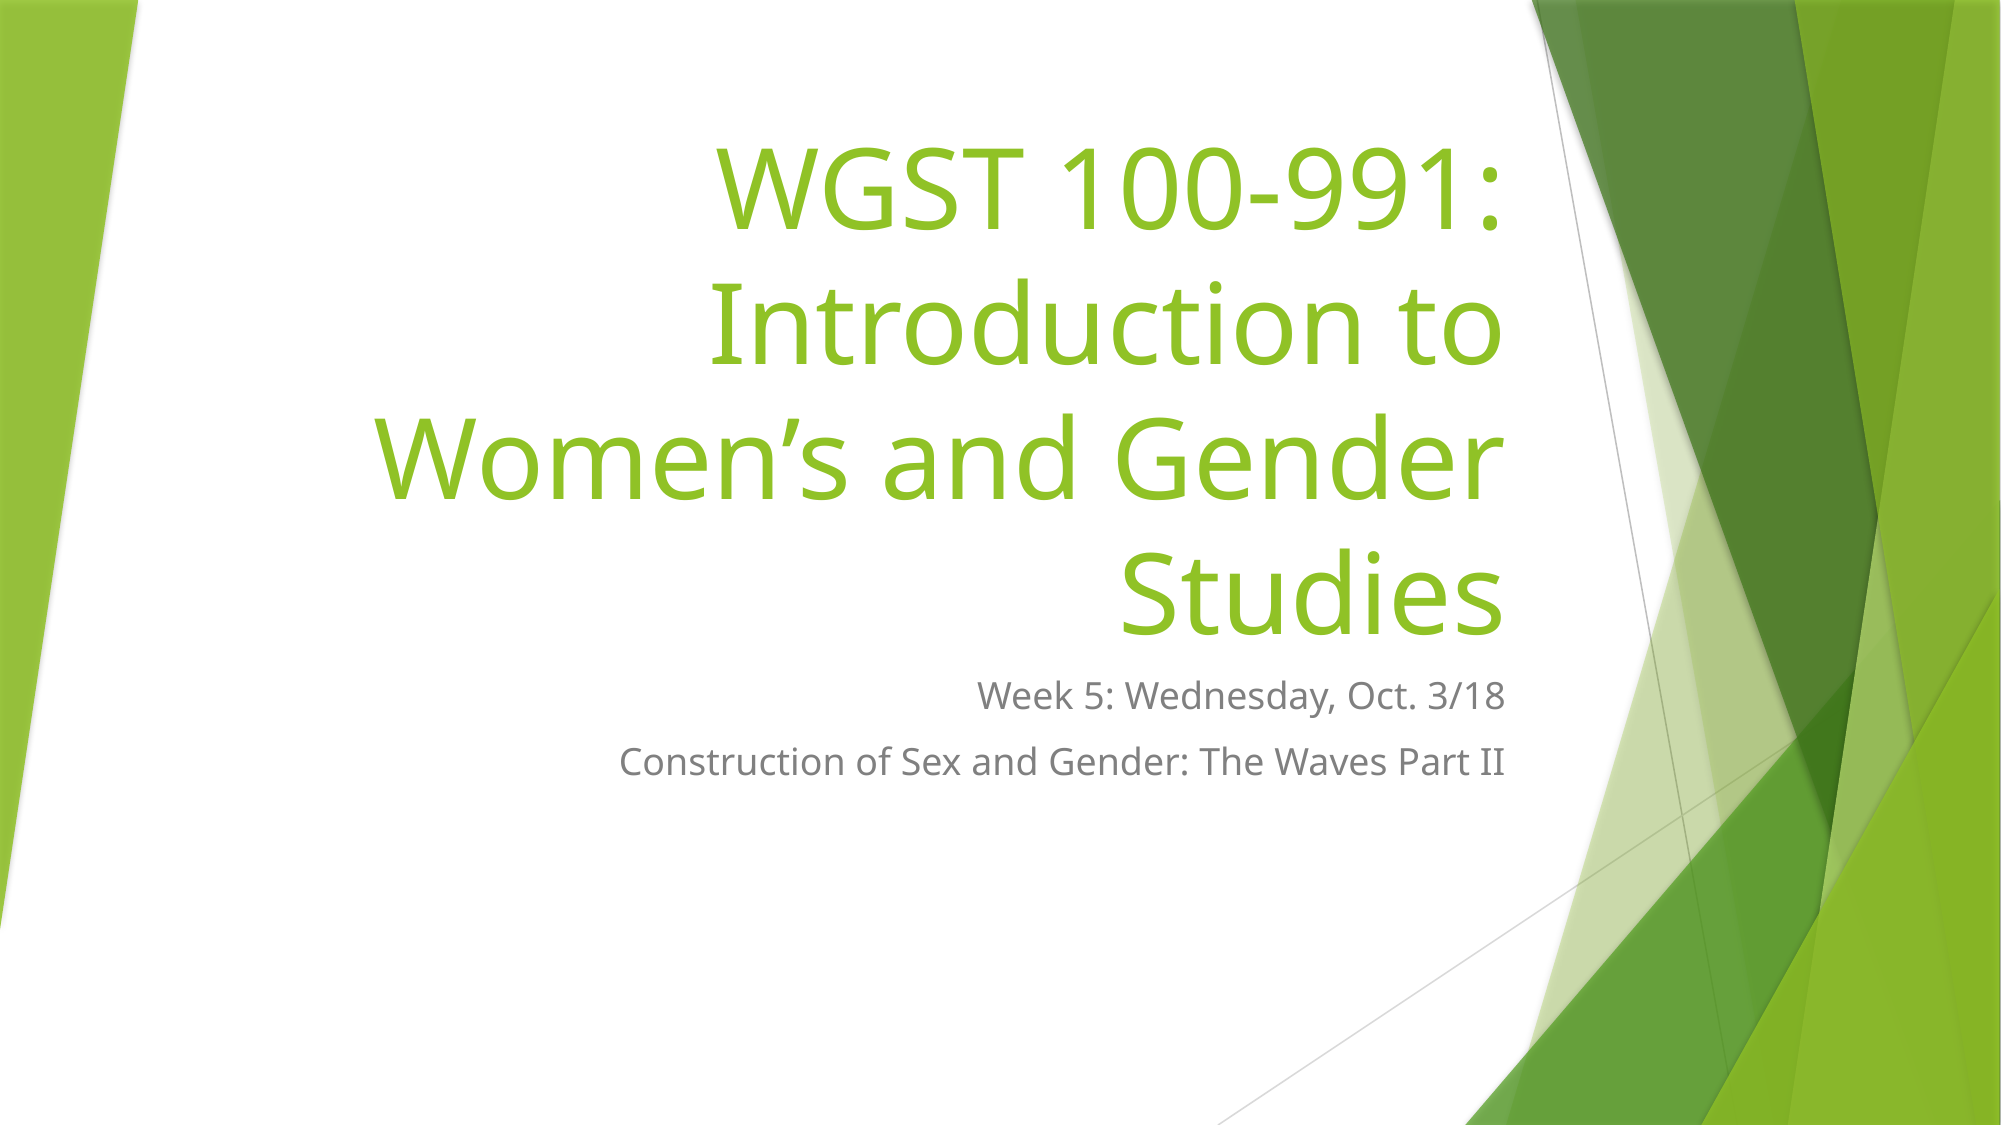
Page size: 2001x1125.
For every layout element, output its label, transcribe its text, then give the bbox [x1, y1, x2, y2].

subtitle Week 5: Wednesday, Oct. 3/18 Construction of Sex and Gender: The Waves Part II [247, 664, 1522, 845]
title WGST 100-991: Introduction to Women’s and Gender Studies [247, 394, 1522, 664]
